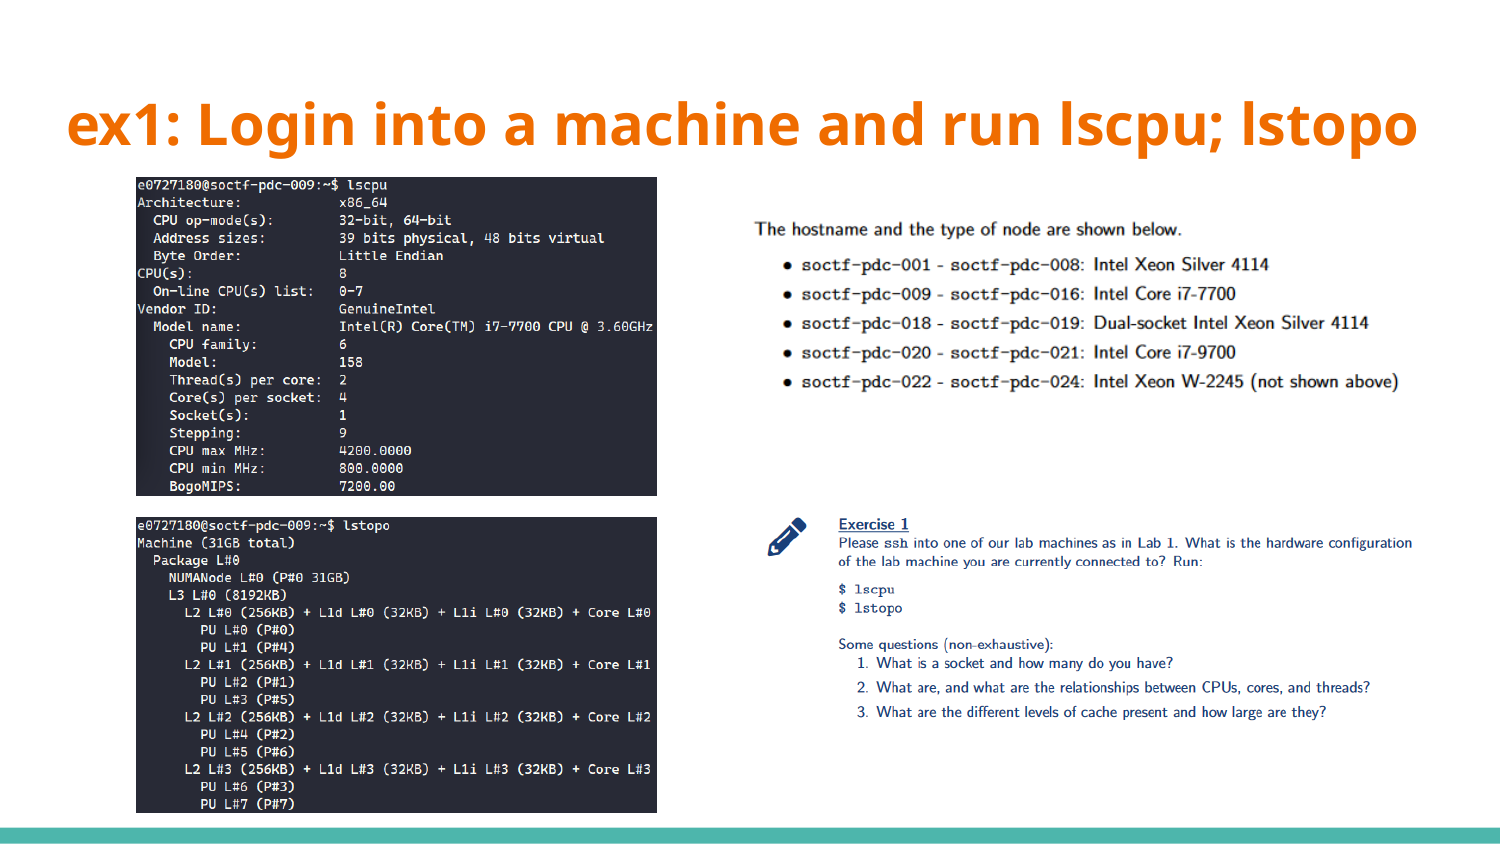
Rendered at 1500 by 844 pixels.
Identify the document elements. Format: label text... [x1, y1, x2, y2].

picture [135, 176, 657, 497]
picture [135, 517, 657, 814]
picture [749, 212, 1403, 397]
title ex1: Login into a machine and run lscpu; lstopo [51, 72, 1449, 189]
picture [737, 511, 1414, 729]
